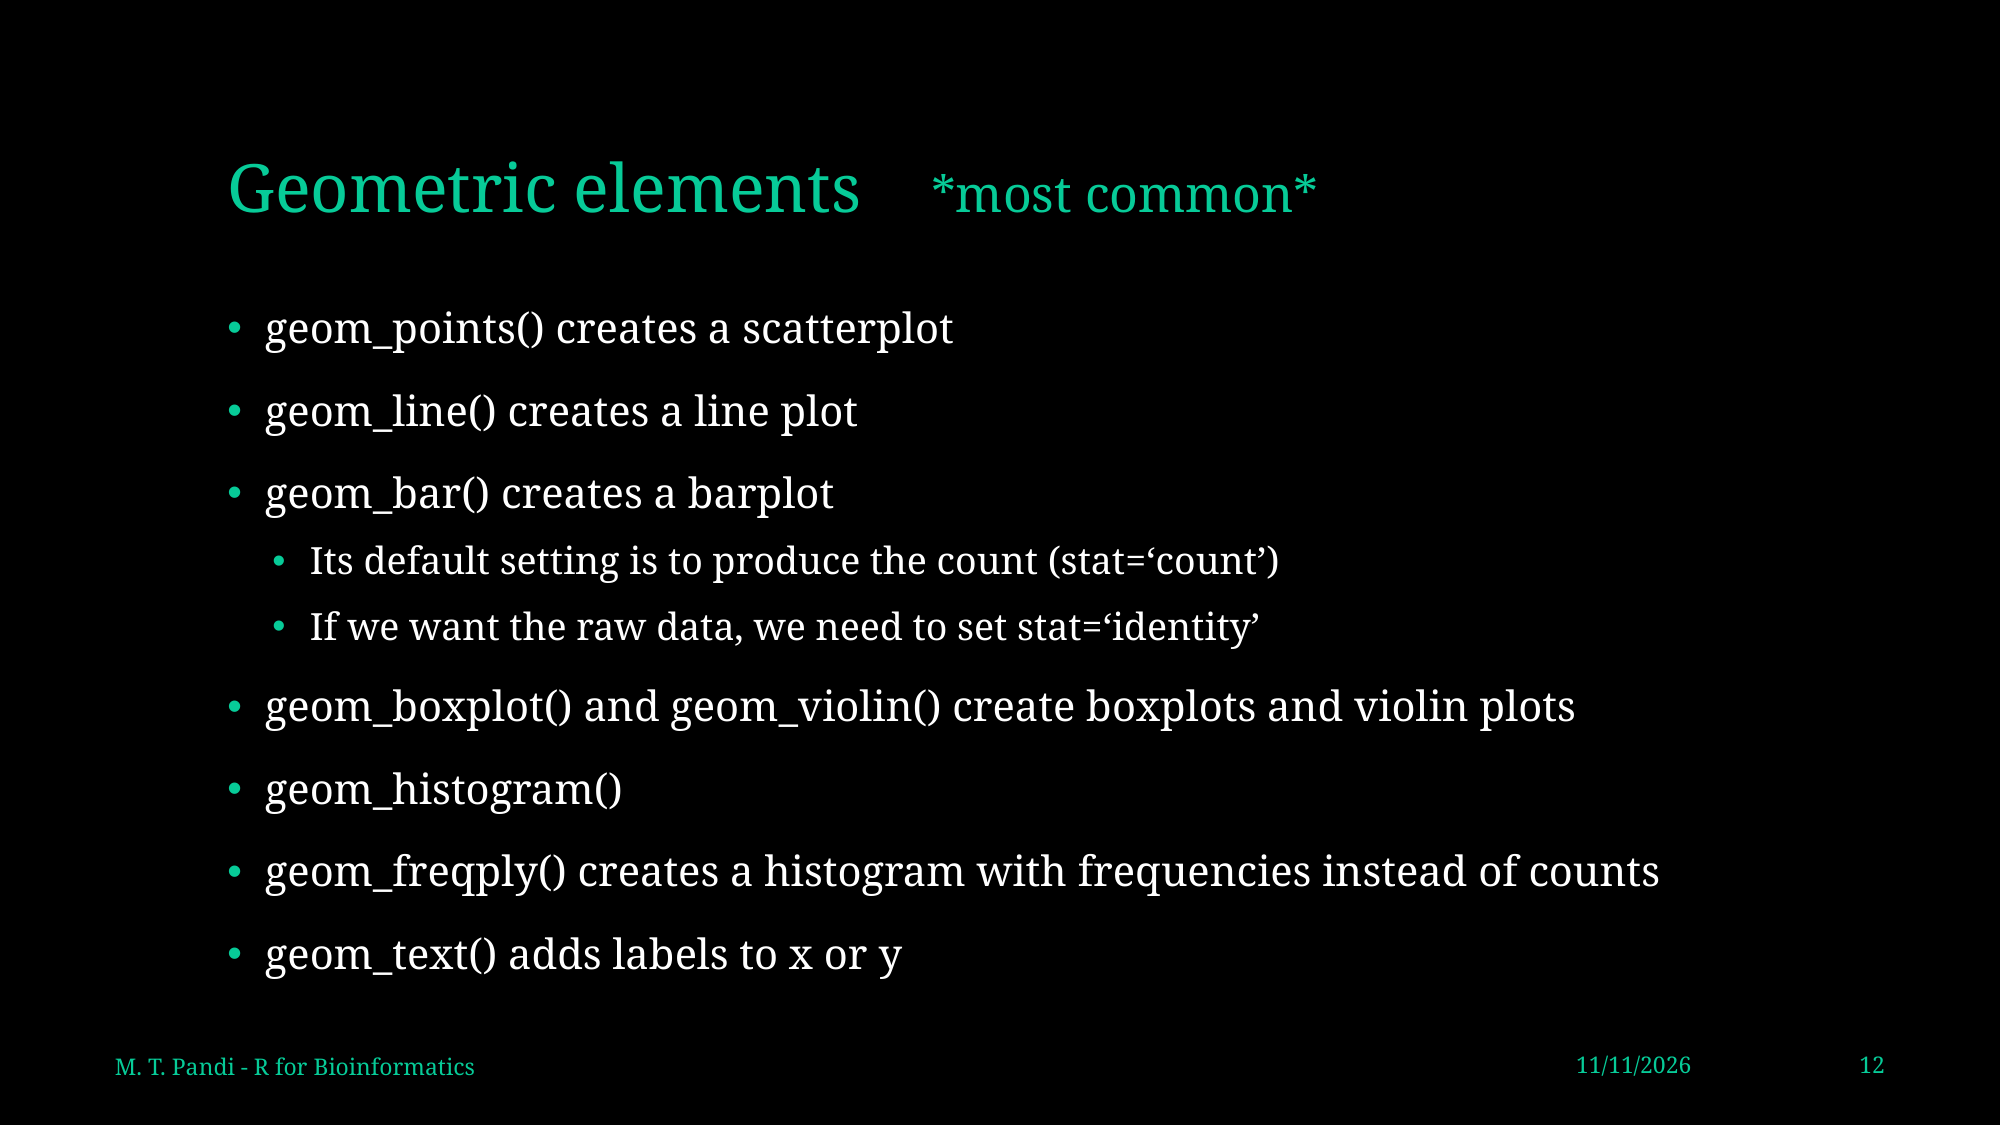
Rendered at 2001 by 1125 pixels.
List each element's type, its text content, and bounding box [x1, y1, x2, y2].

title Geometric elements *most common* [212, 59, 1788, 235]
slide_number 12 [1764, 1047, 1900, 1085]
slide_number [1545, 1047, 1707, 1085]
list geom_points() creates a scatterplot geom_line() creates a line plot geom_bar() creates a barplot Its default setting is to produce the count (stat=‘count’) If we want the raw data, we need to set stat=‘identity’ geom_boxplot() and geom_violin() create boxplots and violin plots geom_histogram() geom_freqply() creates a histogram with frequencies instead of counts geom_text() adds labels to x or y [212, 299, 1788, 1014]
footer M. T. Pandi - R for Bioinformatics [99, 1047, 1101, 1085]
